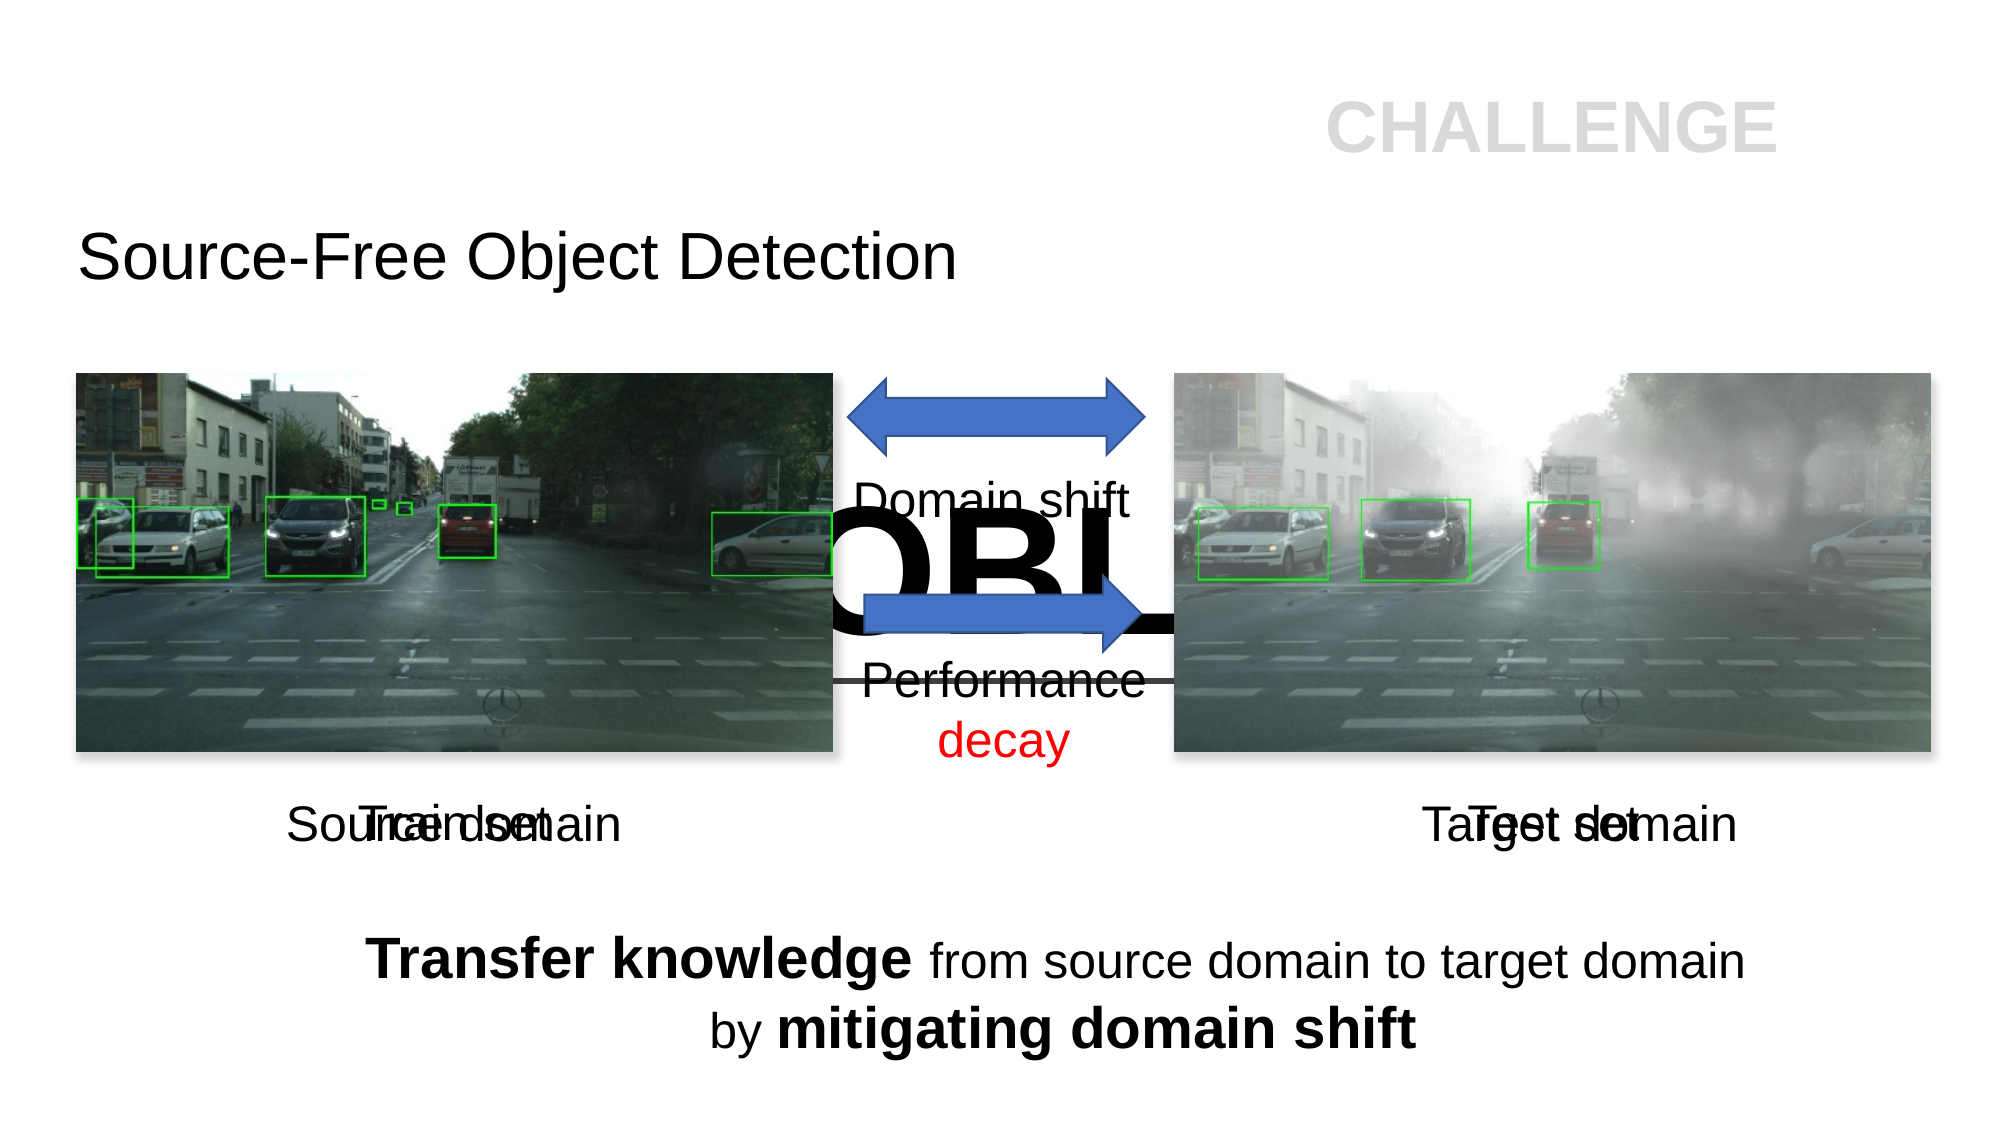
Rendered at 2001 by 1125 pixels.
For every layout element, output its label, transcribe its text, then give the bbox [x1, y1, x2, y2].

text_box Source domain [271, 784, 637, 860]
text_box [846, 376, 1147, 443]
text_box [834, 443, 1174, 682]
text_box Transfer knowledge from source domain to target domain by mitigating domain shift [350, 912, 1776, 1068]
text_box CHALLENGE [1310, 72, 1795, 175]
text_box Source-Free Object Detection [63, 205, 1064, 301]
text_box Target domain [1406, 784, 1753, 860]
text_box Train set [342, 783, 566, 858]
text_box Performance decay [755, 682, 1253, 775]
picture [76, 373, 834, 752]
picture [1174, 373, 1931, 752]
text_box Test set [1452, 783, 1655, 858]
